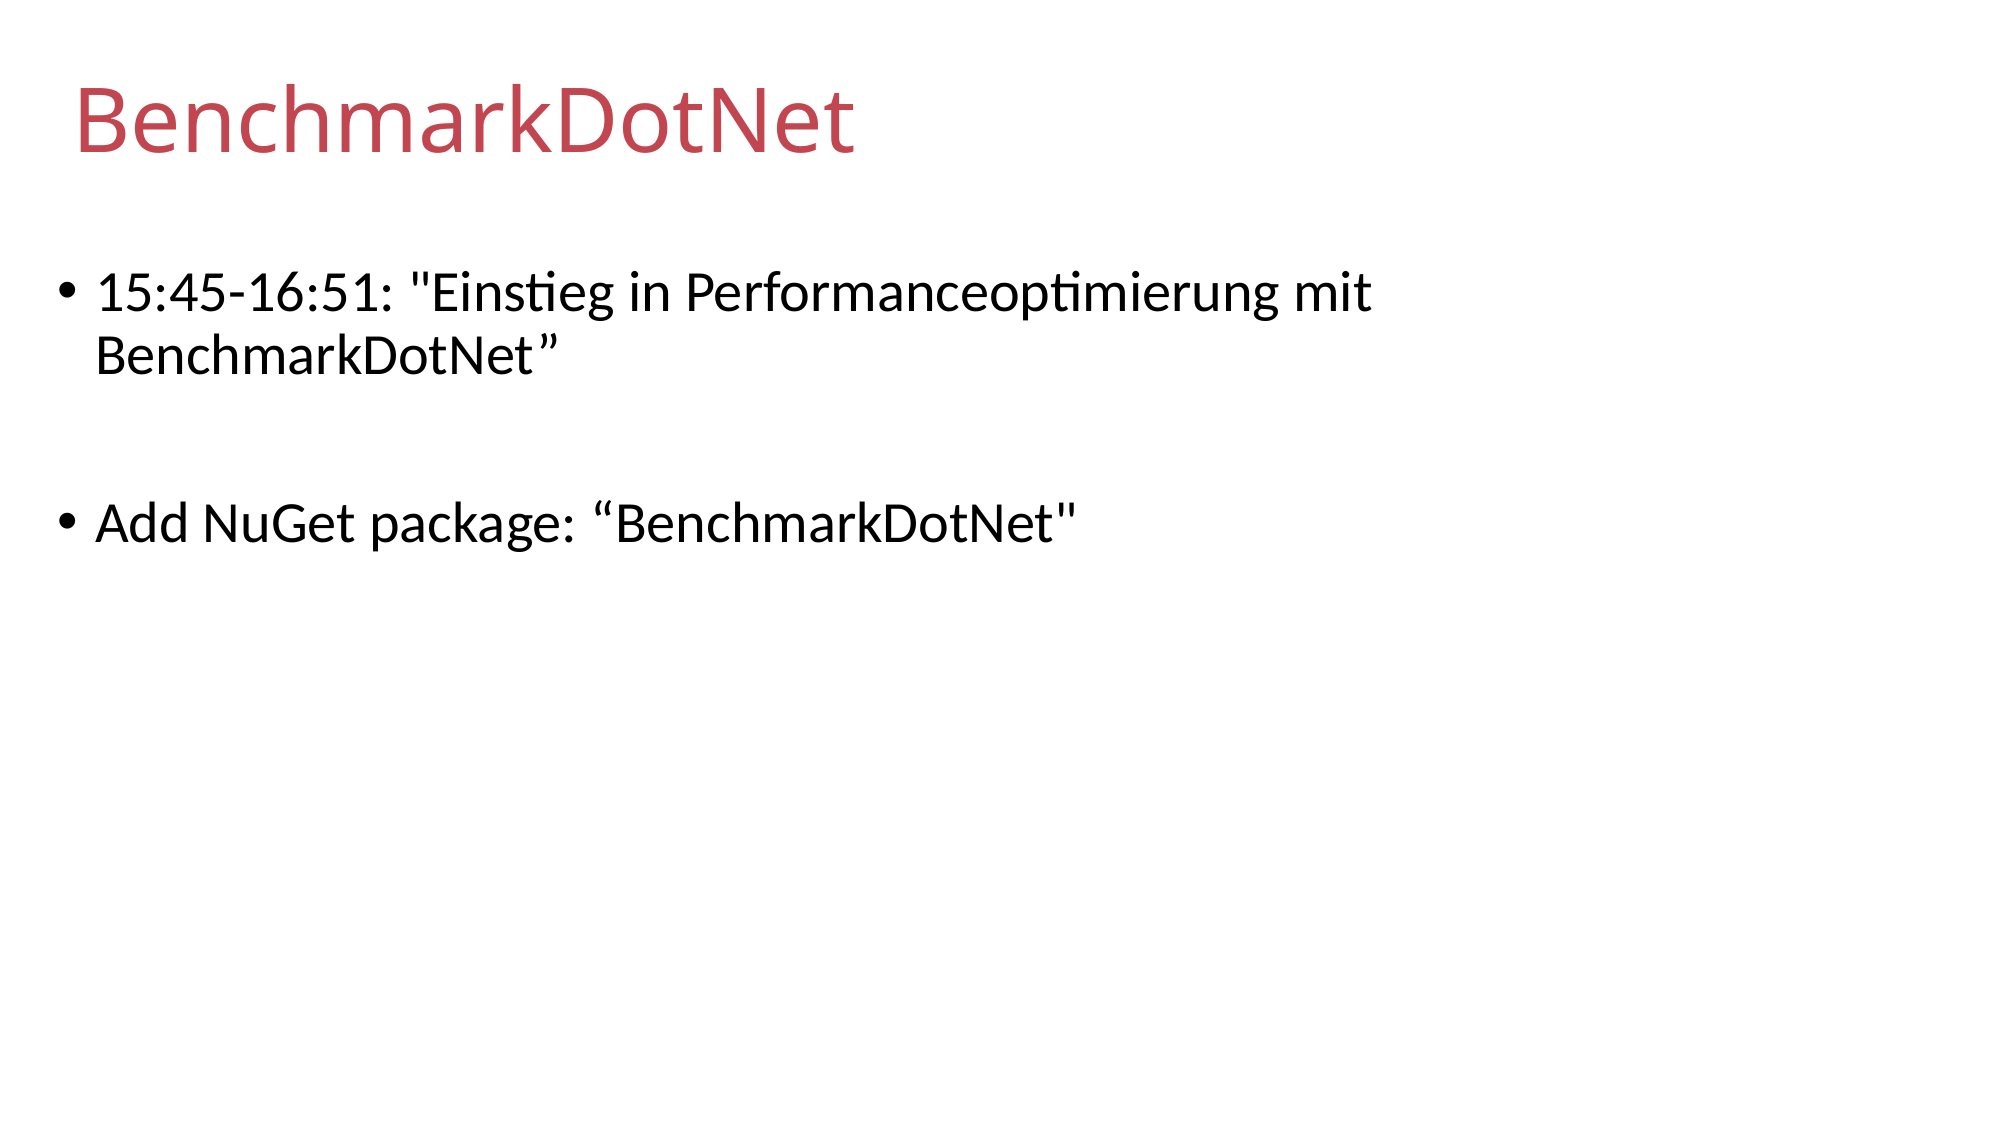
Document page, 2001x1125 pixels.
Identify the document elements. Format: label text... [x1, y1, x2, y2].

title BenchmarkDotNet [64, 13, 1791, 233]
list 15:45-16:51: "Einstieg in Performanceoptimierung mit BenchmarkDotNet” Add NuGet package: “BenchmarkDotNet" [49, 253, 1776, 969]
